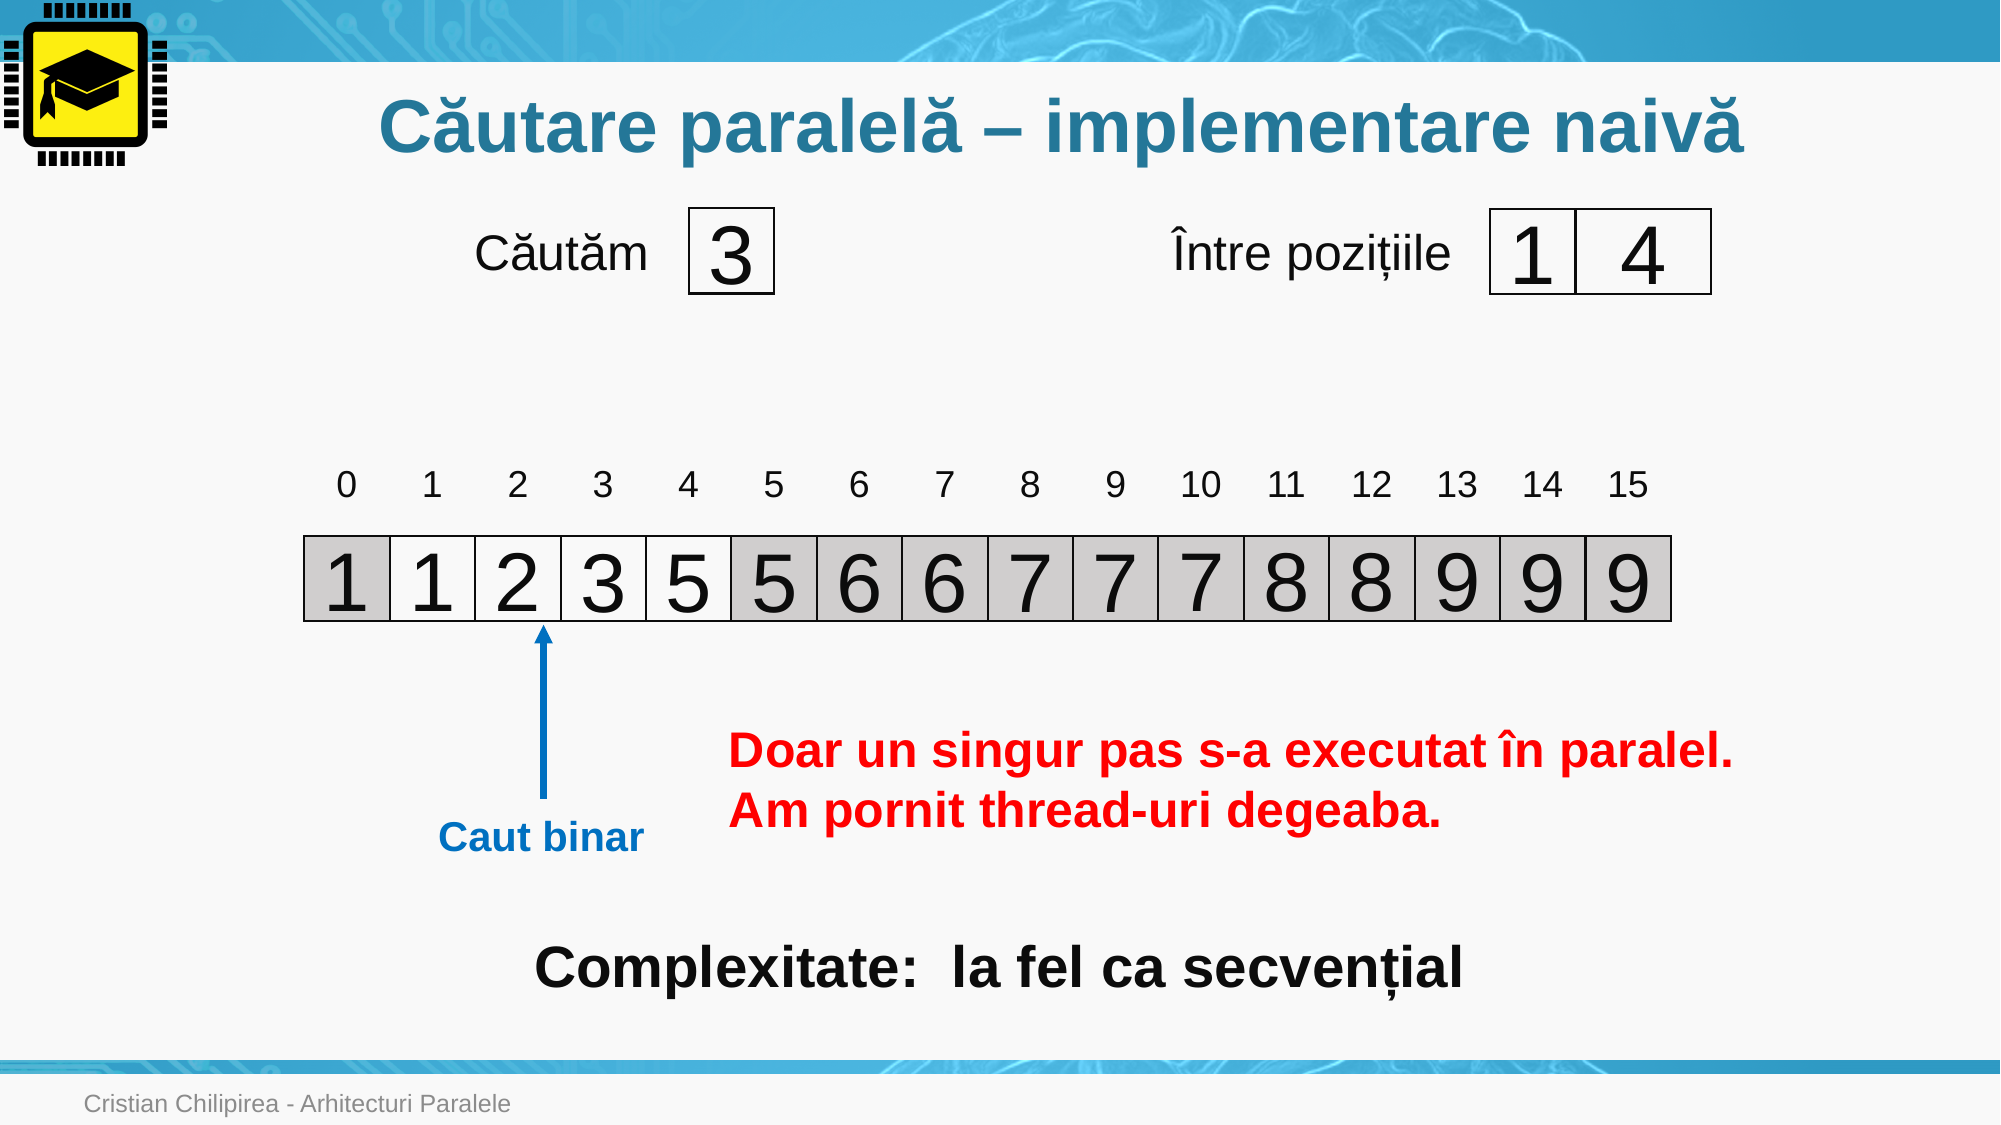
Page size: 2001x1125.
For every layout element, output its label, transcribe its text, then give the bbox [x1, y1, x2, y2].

text_box 3 [560, 535, 645, 622]
text_box 13 [1421, 453, 1493, 513]
text_box 7 [1072, 535, 1157, 622]
text_box 5 [645, 535, 730, 622]
text_box 1 [1489, 208, 1574, 295]
text_box 5 [730, 535, 816, 622]
title Căutare paralelă – implementare naivă [170, 76, 1955, 180]
text_box 12 [1336, 453, 1408, 513]
text_box 10 [1165, 453, 1237, 513]
text_box 11 [1252, 453, 1321, 513]
text_box 4 [663, 453, 714, 513]
text_box 8 [1005, 453, 1056, 513]
text_box 0 [321, 453, 373, 513]
picture [0, 1060, 2000, 1074]
text_box 9 [1499, 535, 1584, 622]
text_box 7 [987, 535, 1072, 622]
text_box 7 [919, 453, 971, 513]
text_box 2 [474, 535, 560, 622]
text_box Caut binar [423, 802, 660, 868]
text_box 9 [1584, 535, 1672, 622]
text_box 8 [1243, 535, 1328, 622]
text_box 1 [389, 535, 474, 622]
text_box Doar un singur pas s-a executat în paralel. Am pornit thread-uri degeaba. [714, 710, 1762, 846]
text_box 15 [1592, 453, 1664, 513]
text_box 14 [1507, 453, 1579, 513]
picture [0, 0, 2000, 166]
text_box 2 [492, 453, 544, 513]
text_box 6 [901, 535, 987, 622]
text_box 6 [816, 535, 901, 622]
text_box 1 [407, 453, 458, 513]
text_box 3 [578, 453, 629, 513]
text_box 3 [688, 207, 775, 295]
text_box 5 [748, 453, 800, 513]
text_box 1 [303, 535, 389, 622]
text_box Între pozițiile [1157, 212, 1468, 288]
text_box 4 [1574, 208, 1712, 295]
text_box 9 [1090, 453, 1142, 513]
text_box 6 [834, 453, 885, 513]
text_box 9 [1414, 535, 1499, 622]
text_box 8 [1328, 535, 1414, 622]
text_box Căutăm [459, 212, 665, 288]
text_box 7 [1157, 535, 1243, 622]
footer Cristian Chilipirea - Arhitecturi Paralele [68, 1083, 1542, 1125]
